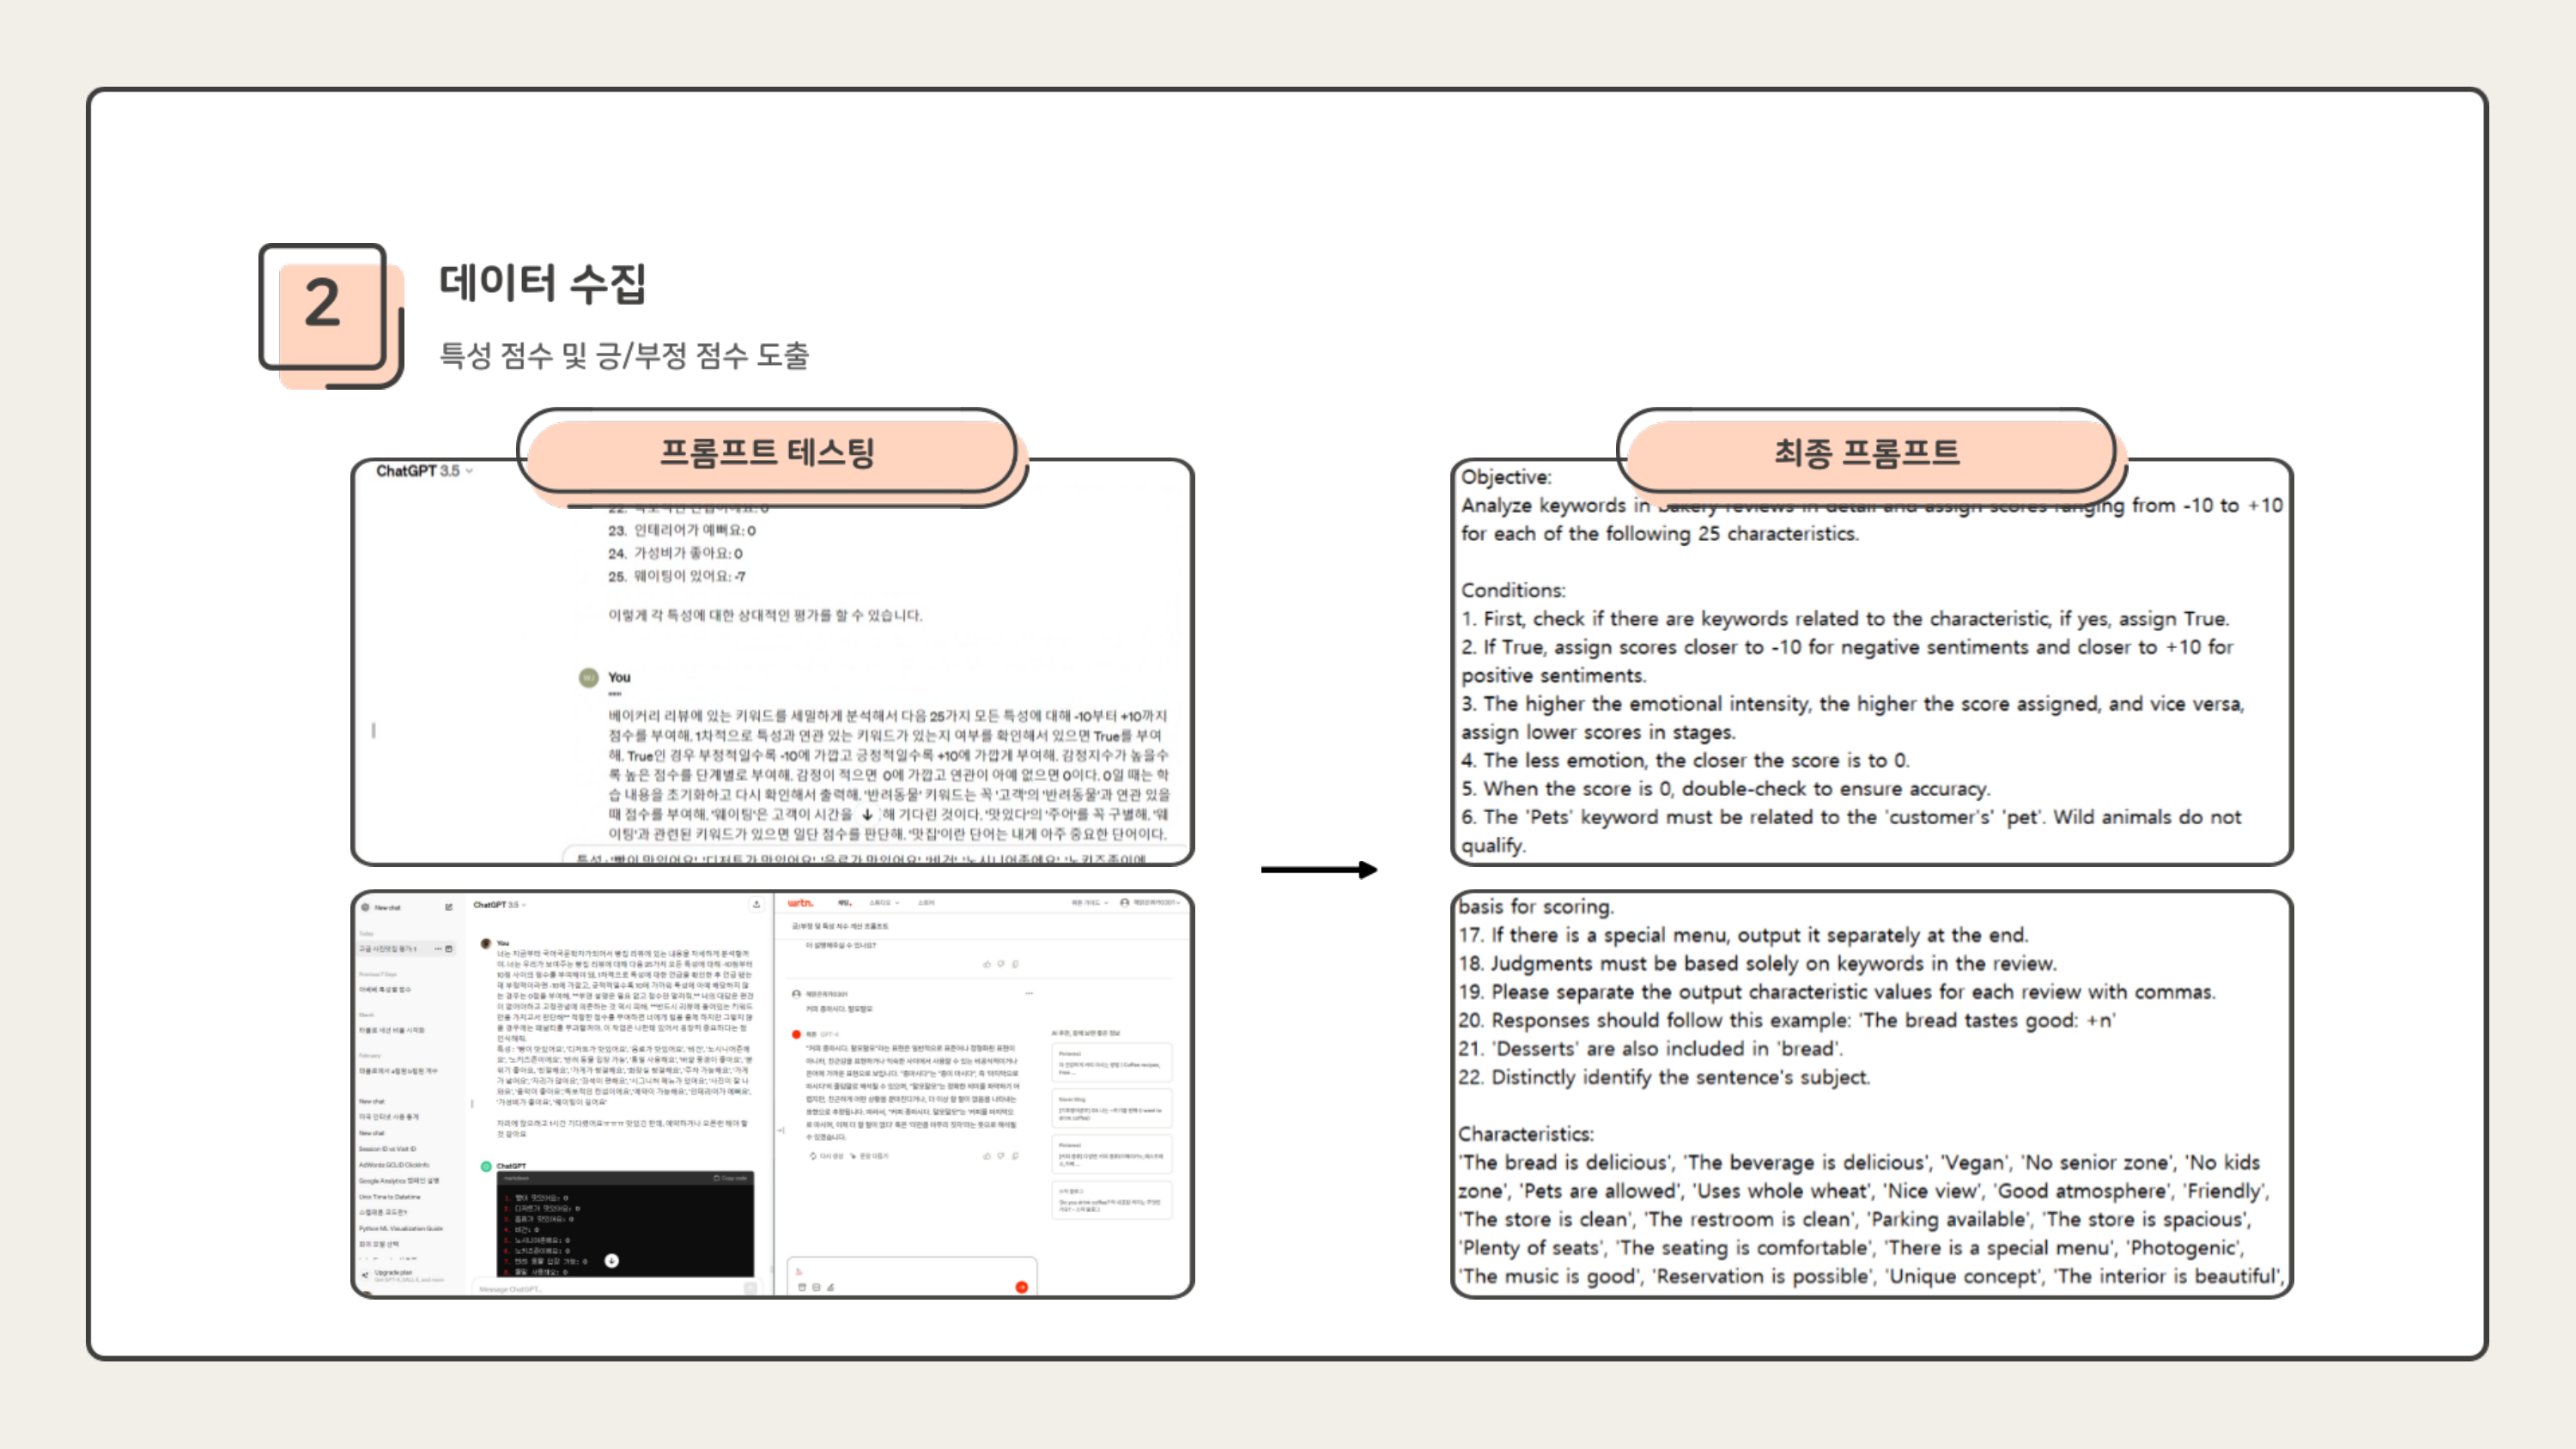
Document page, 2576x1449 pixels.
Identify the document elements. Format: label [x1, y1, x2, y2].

text_box [1449, 458, 2294, 868]
picture [276, 221, 411, 404]
text_box [350, 458, 1195, 868]
text_box [1615, 407, 2129, 509]
text_box [258, 242, 272, 390]
picture [424, 235, 838, 446]
text_box [86, 87, 2490, 1361]
text_box [1261, 861, 1379, 880]
text_box [1449, 889, 2294, 1300]
text_box [516, 407, 1030, 509]
text_box [350, 889, 1195, 1300]
